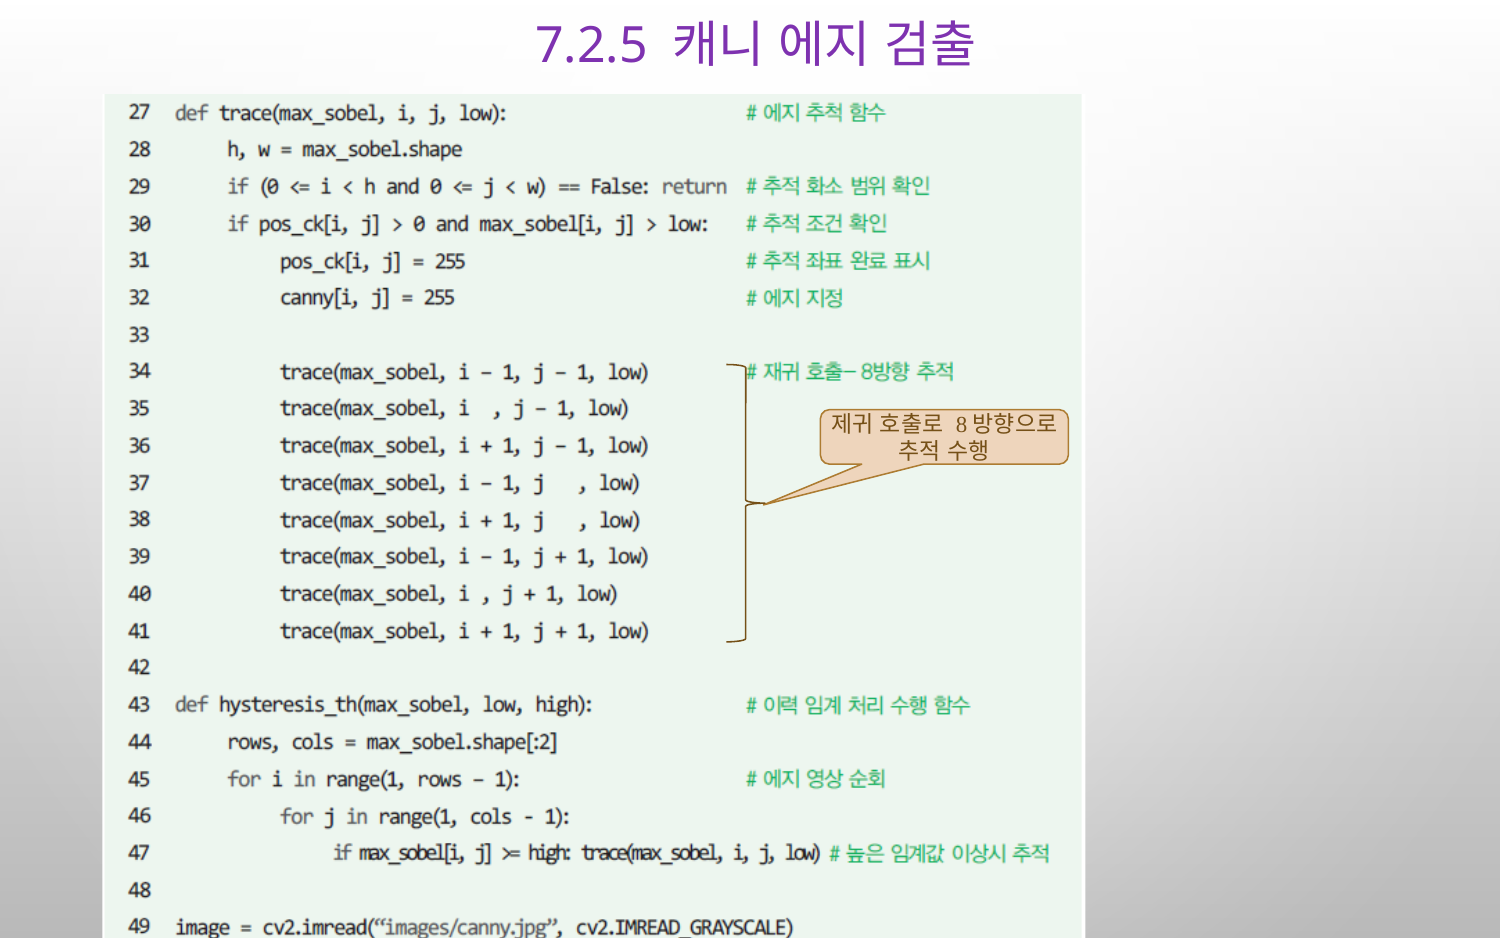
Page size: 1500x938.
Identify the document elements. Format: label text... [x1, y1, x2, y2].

picture [0, 0, 1500, 938]
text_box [726, 364, 1069, 643]
title 7.2.5 캐니 에지 검출 [53, 3, 1459, 89]
